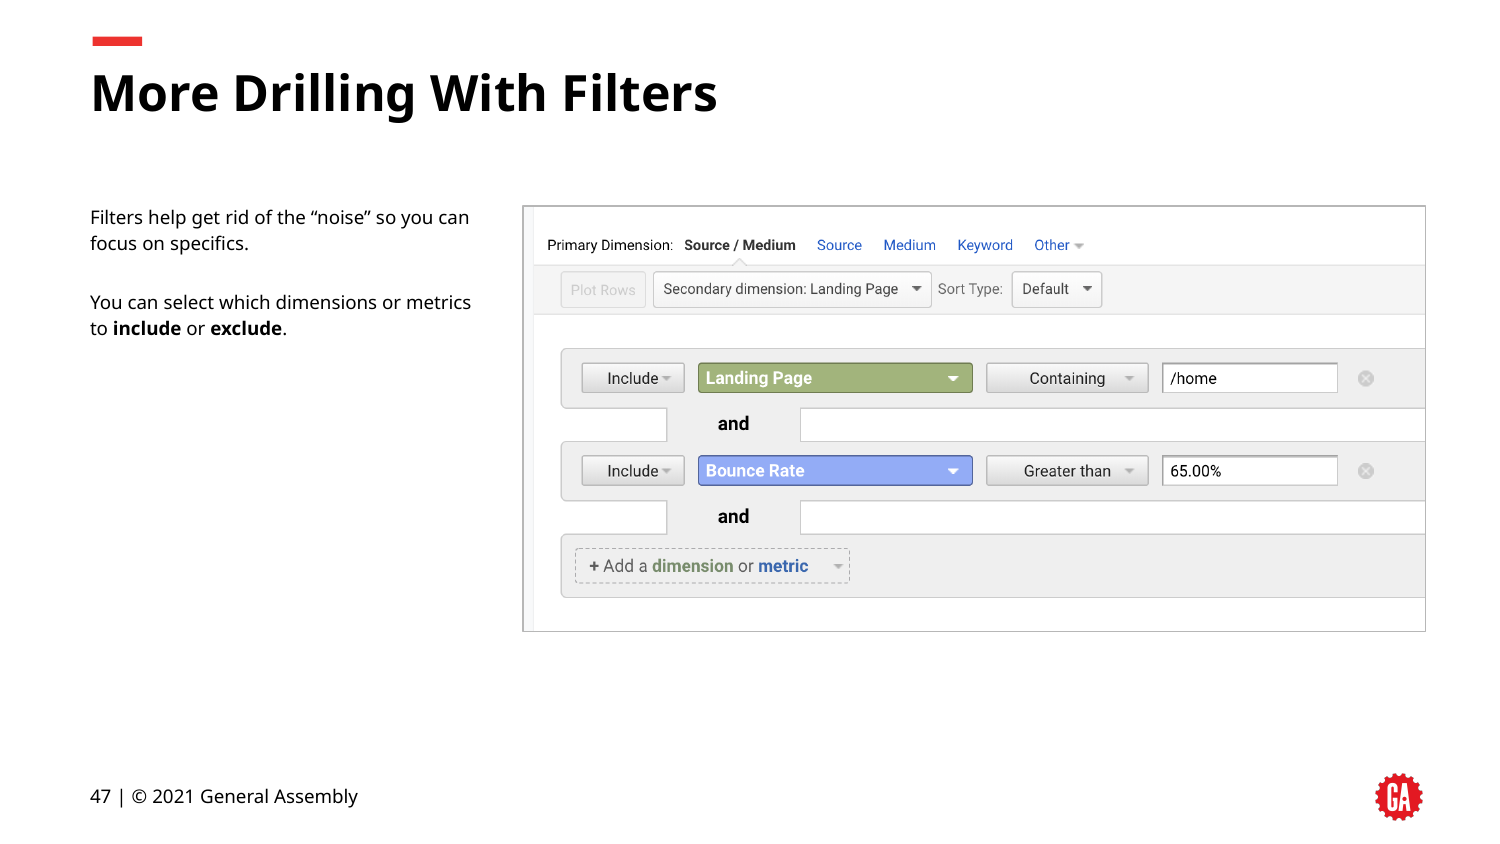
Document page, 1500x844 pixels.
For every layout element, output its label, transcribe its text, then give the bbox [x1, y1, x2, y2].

title More Drilling With Filters [75, 46, 1473, 140]
picture [523, 206, 1426, 631]
list Filters help get rid of the “noise” so you can focus on specifics. You can select which dimensions or metrics to include or exclude. [75, 187, 492, 670]
slide_number ‹#› | © 2021 General Assembly [75, 764, 465, 830]
picture [1373, 771, 1425, 823]
